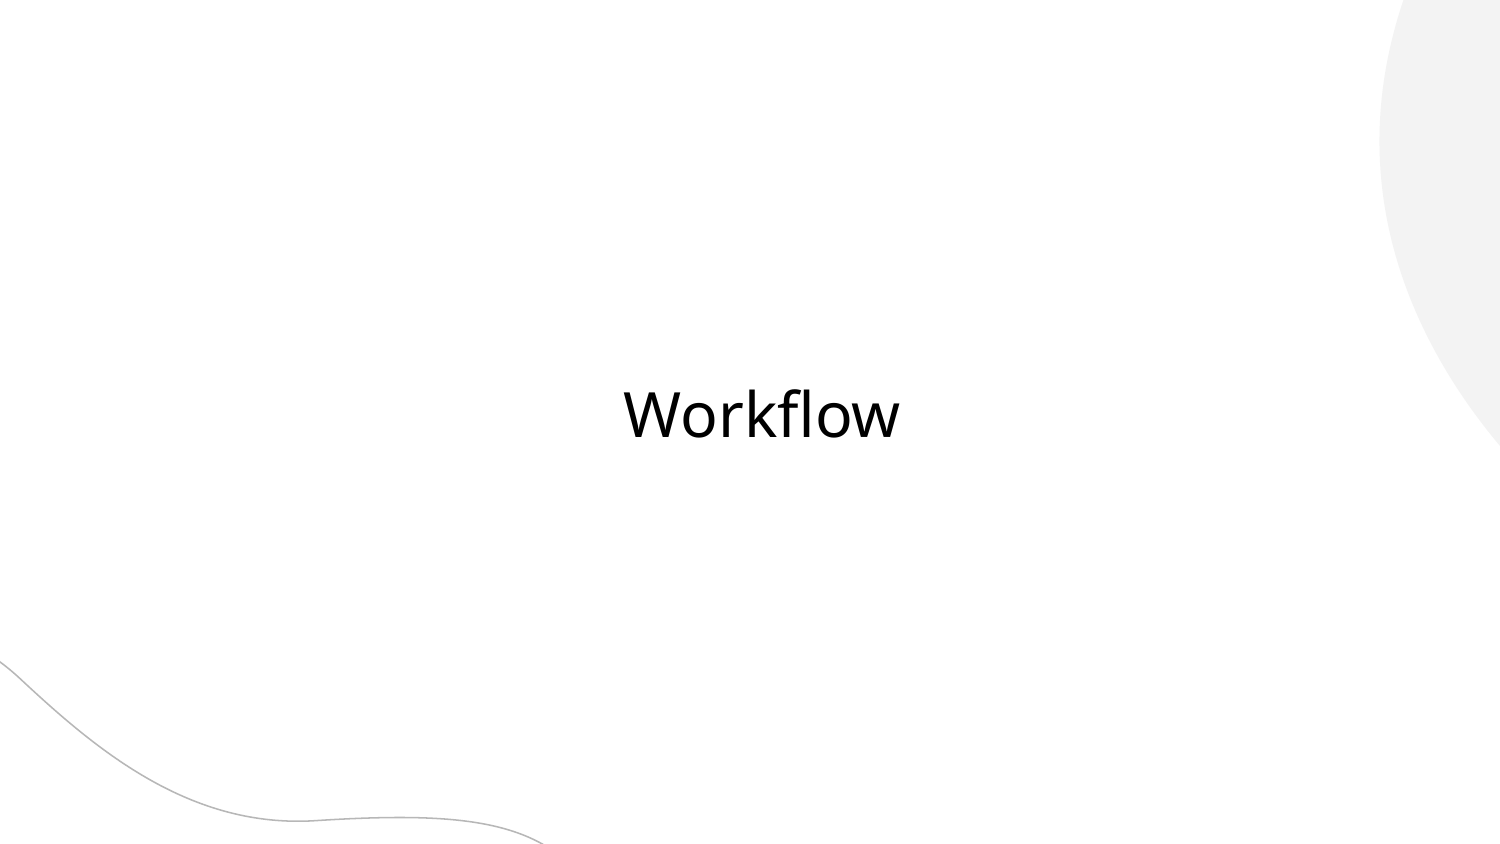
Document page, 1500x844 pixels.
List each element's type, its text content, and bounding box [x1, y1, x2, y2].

title Workflow [130, 374, 1395, 469]
